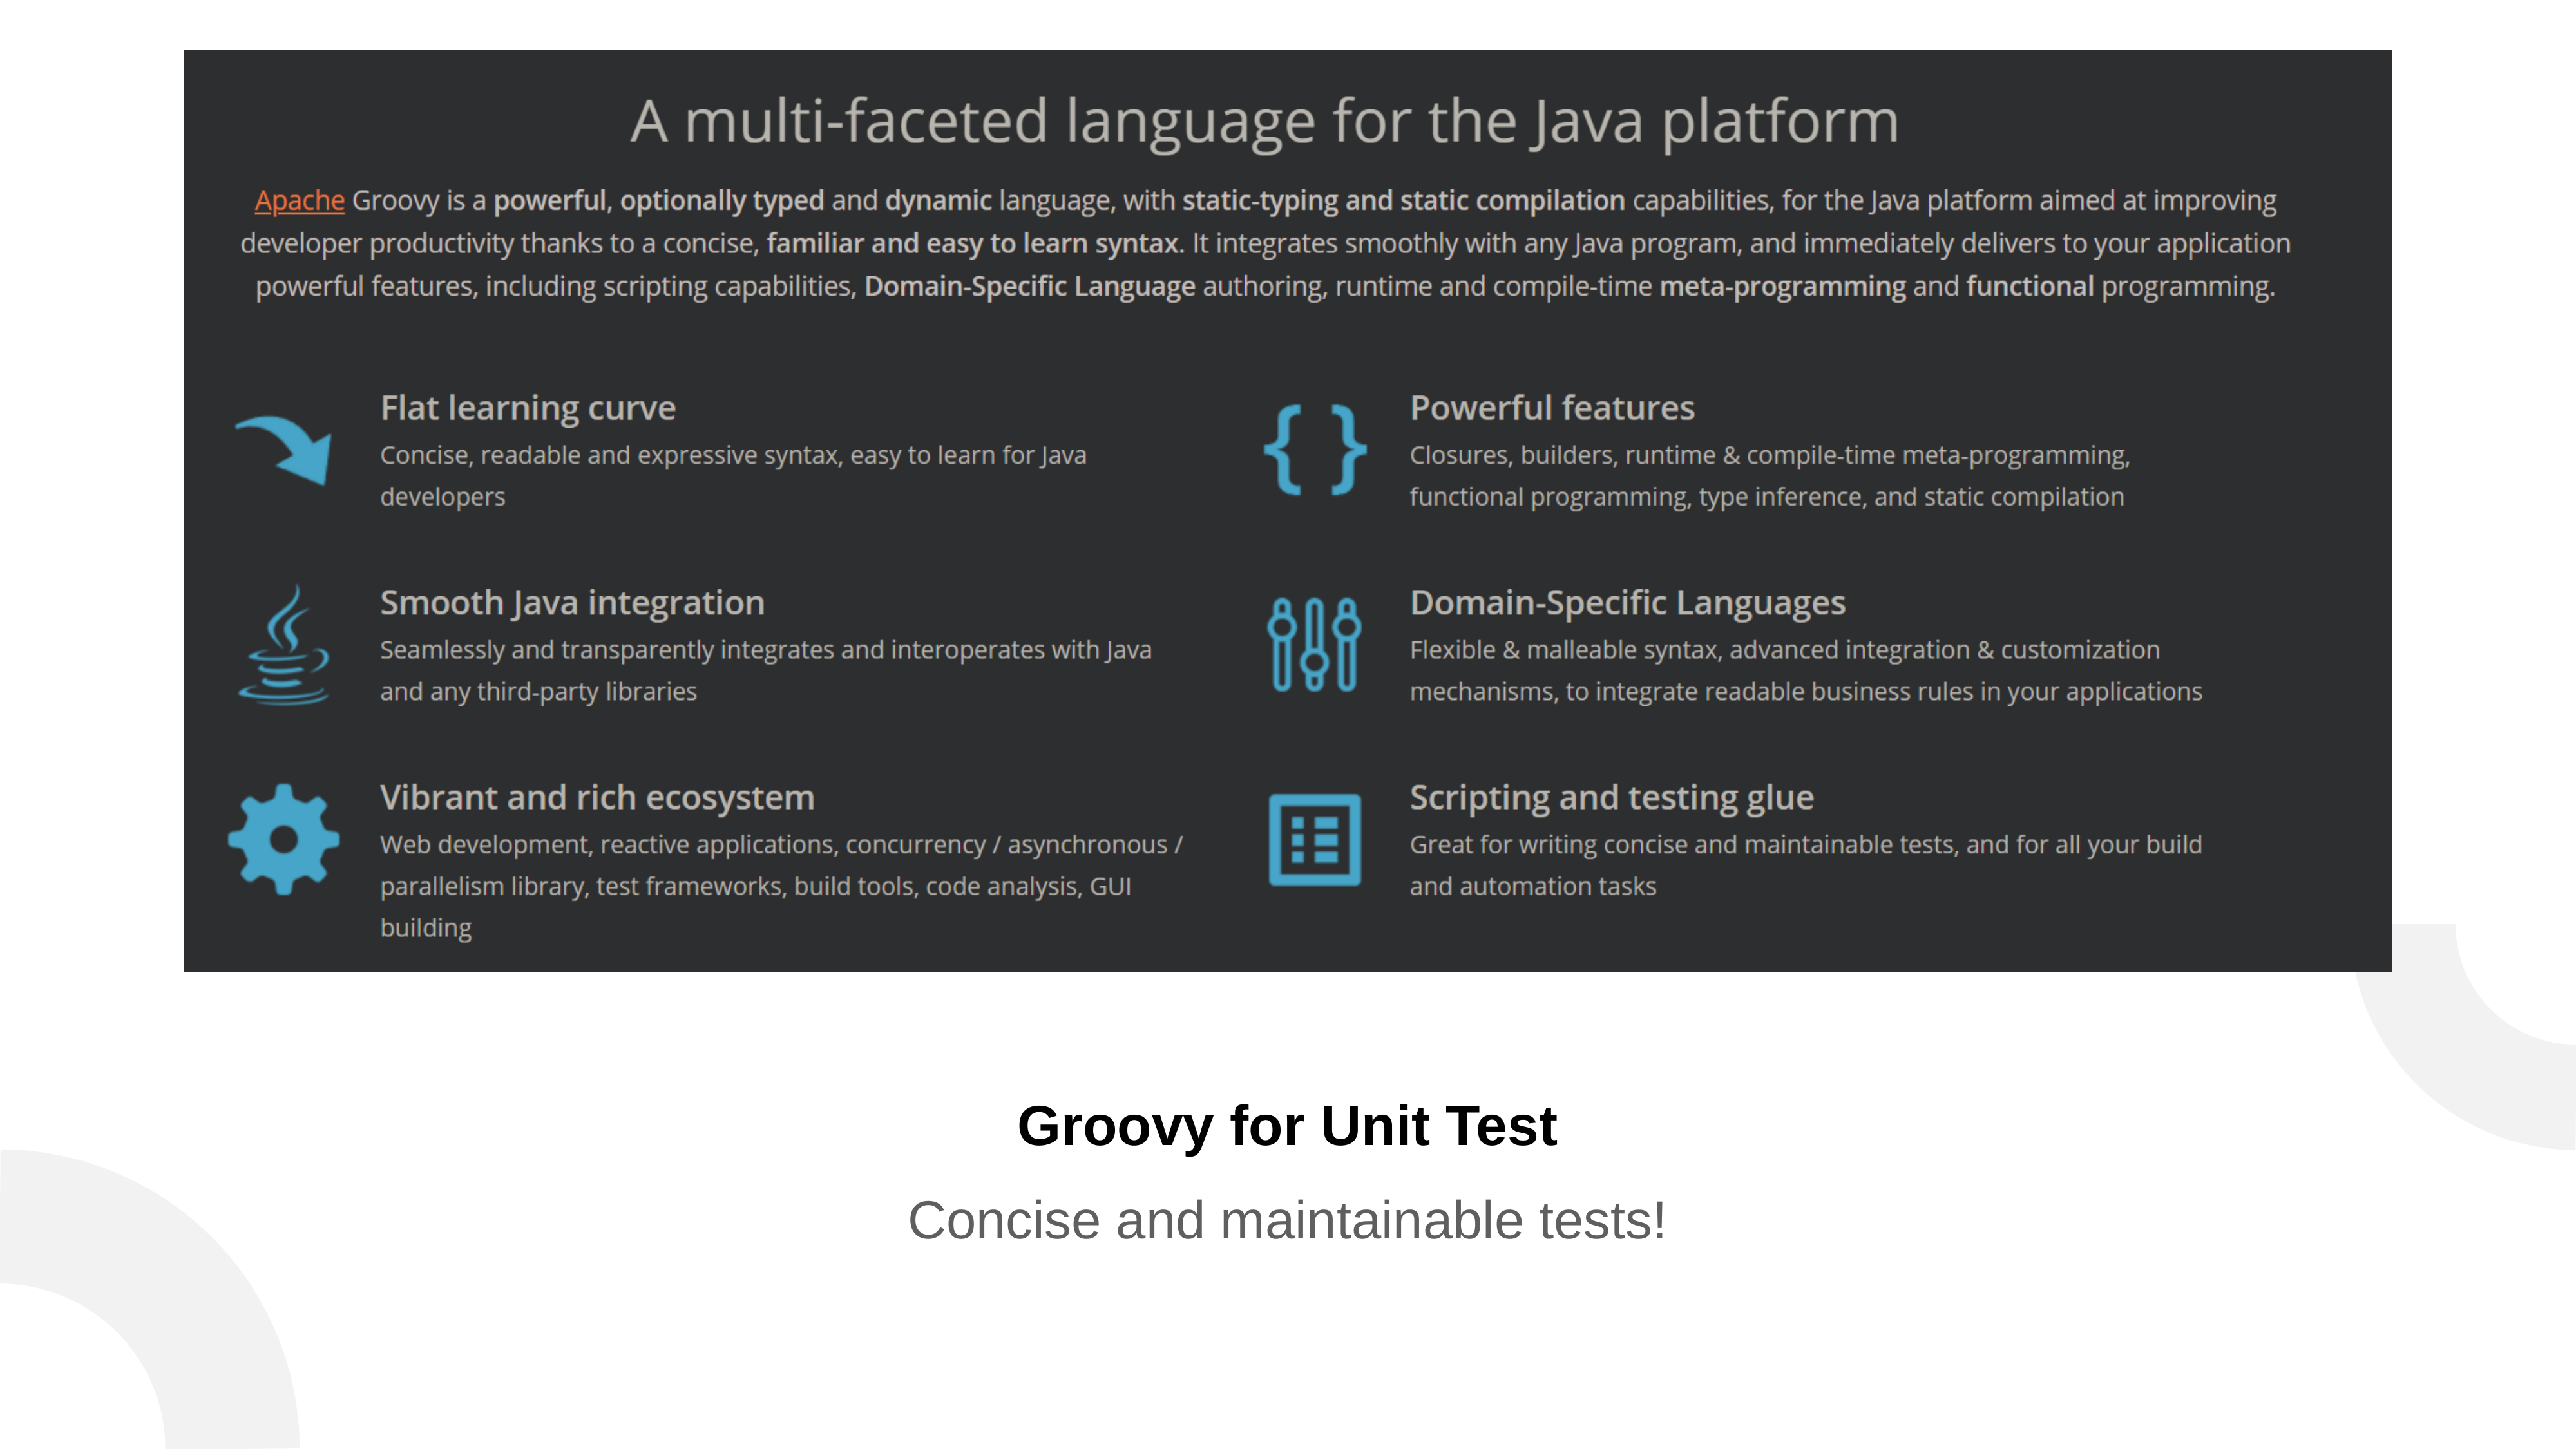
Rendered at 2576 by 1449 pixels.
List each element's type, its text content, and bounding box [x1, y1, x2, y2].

picture [184, 50, 2392, 972]
list Groovy for Unit Test [153, 1073, 2423, 1166]
text_box Concise and maintainable tests! [153, 1169, 2423, 1262]
